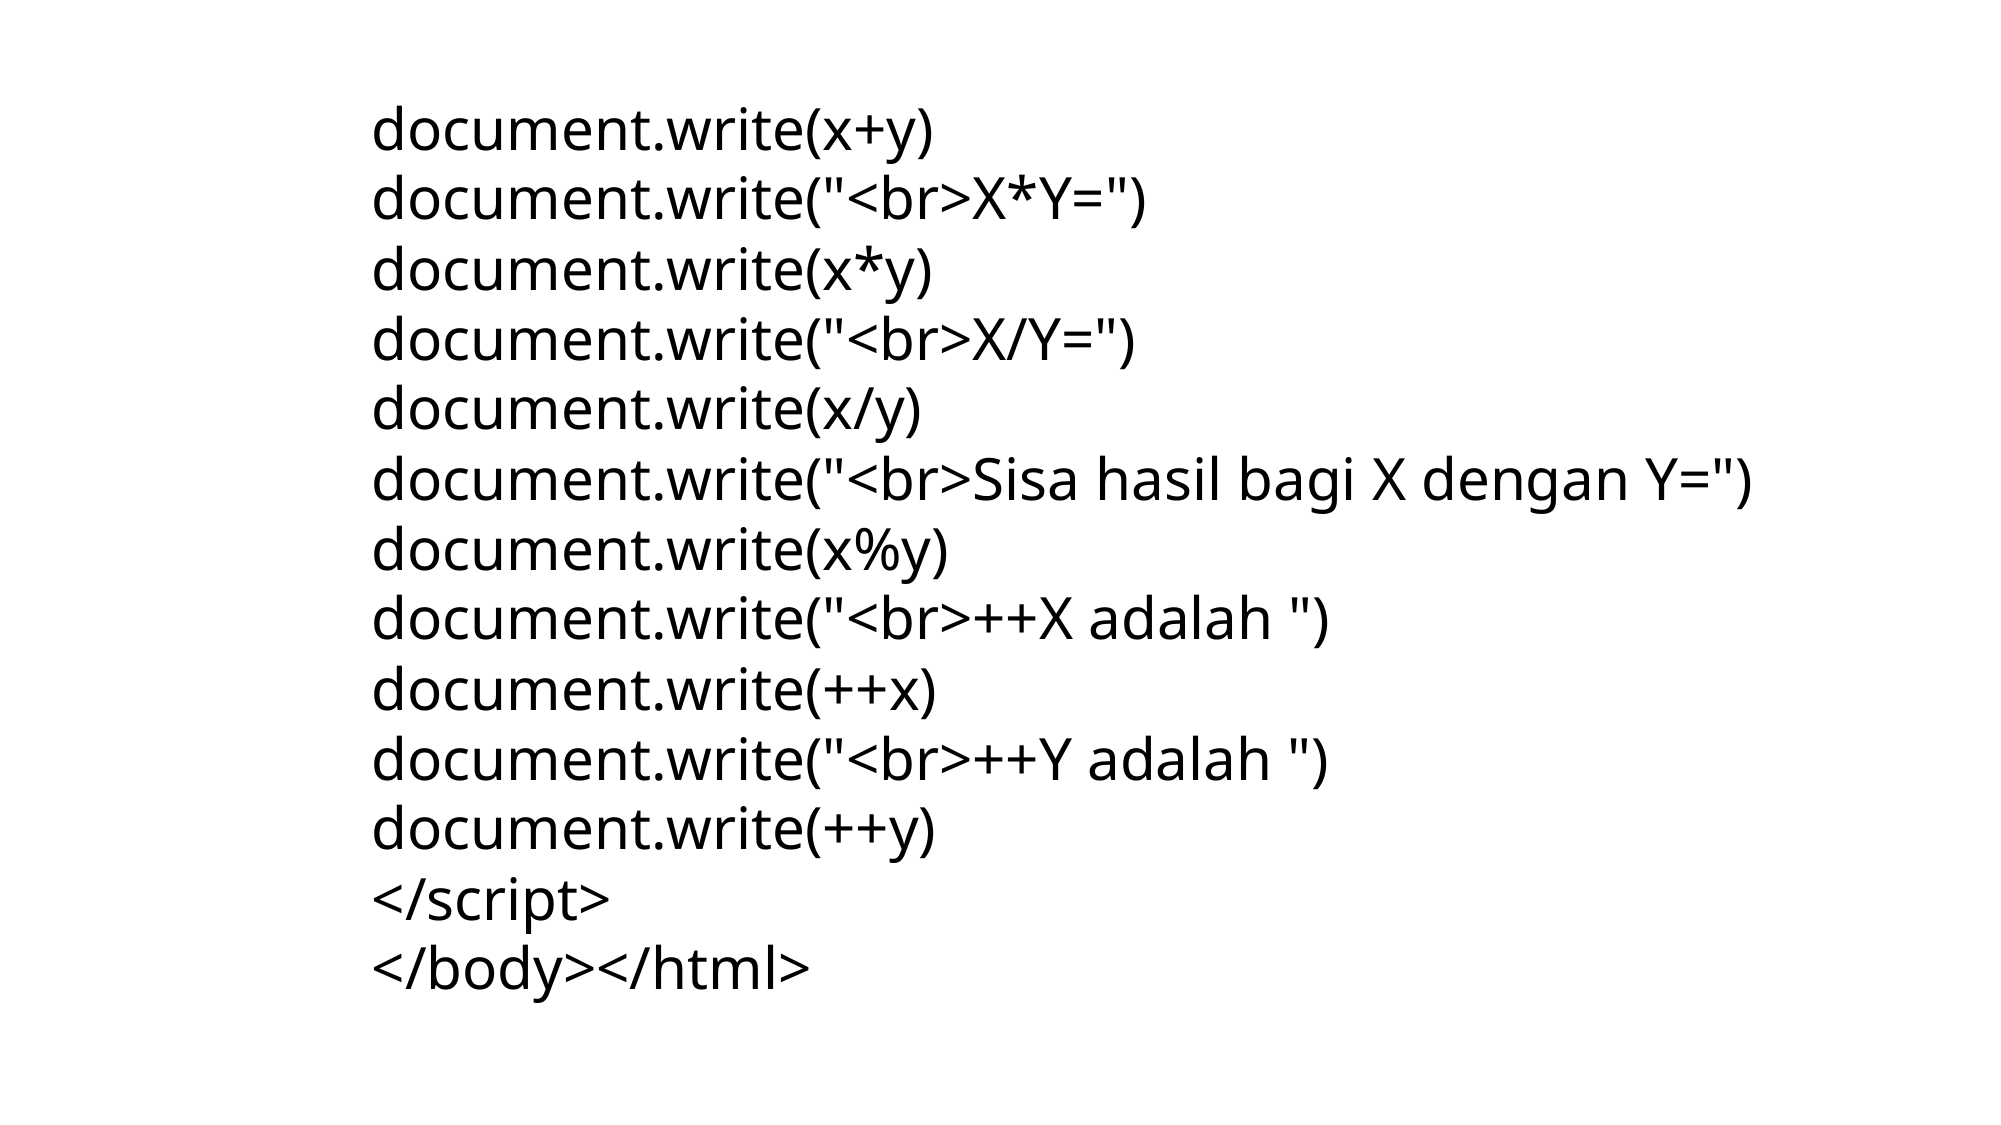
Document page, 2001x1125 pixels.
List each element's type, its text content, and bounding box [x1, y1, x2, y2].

text_box document.write(x+y) document.write("<br>X*Y=") document.write(x*y) document.write("<br>X/Y=") document.write(x/y) document.write("<br>Sisa hasil bagi X dengan Y=") document.write(x%y) document.write("<br>++X adalah ") document.write(++x) document.write("<br>++Y adalah ") document.write(++y) </script> </body></html> [357, 84, 1768, 1009]
